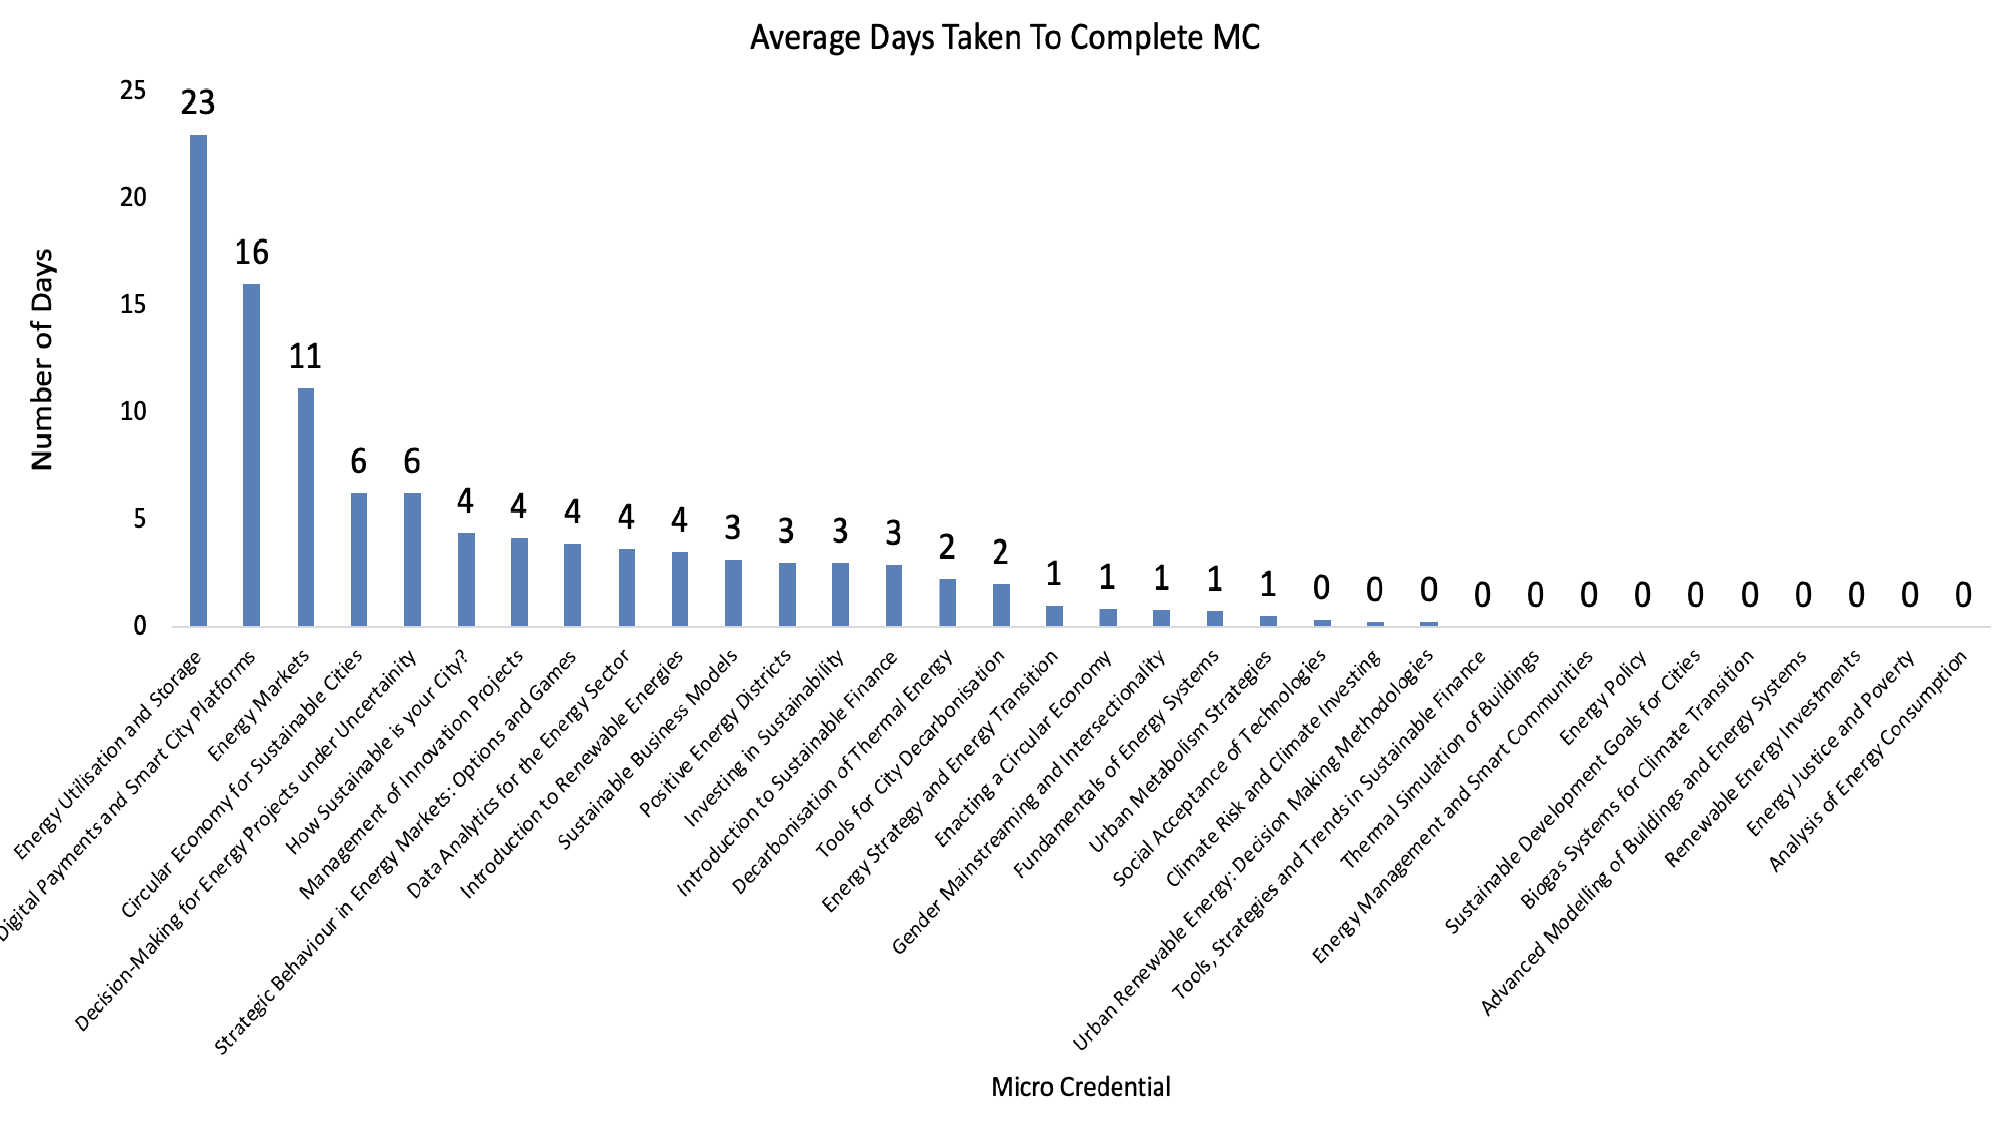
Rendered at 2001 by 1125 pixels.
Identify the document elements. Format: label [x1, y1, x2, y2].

chart [0, 0, 2000, 1118]
